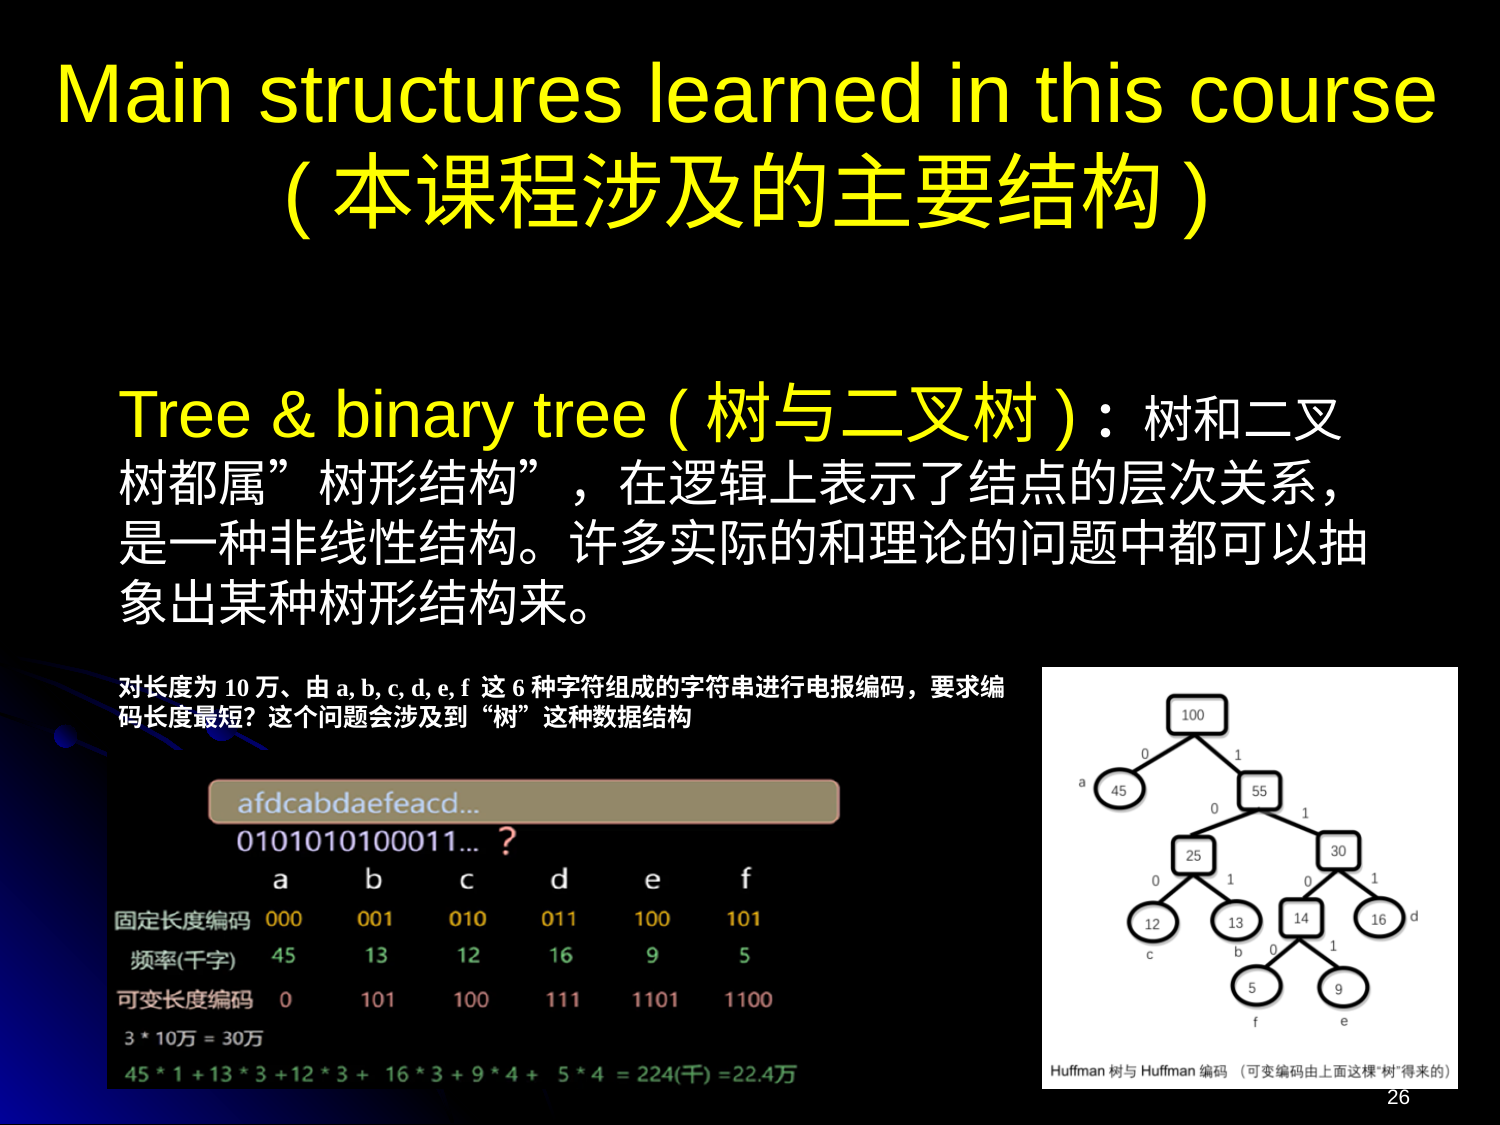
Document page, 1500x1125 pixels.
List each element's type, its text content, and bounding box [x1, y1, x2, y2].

text_box Tree & binary tree (树与二叉树)：树和二叉树都属”树形结构”，在逻辑上表示了结点的层次关系，是一种非线性结构。许多实际的和理论的问题中都可以抽象出某种树形结构来。 [103, 363, 1392, 699]
text_box Main structures learned in this course (本课程涉及的主要结构) [26, 45, 1469, 233]
slide_number 26 [1074, 1097, 1425, 1125]
text_box 对长度为10万、由a, b, c, d, e, f 这6种字符组成的字符串进行电报编码，要求编码长度最短？这个问题会涉及到“树”这种数据结构 [103, 663, 1031, 739]
picture [106, 750, 853, 1089]
picture [1042, 667, 1458, 1089]
